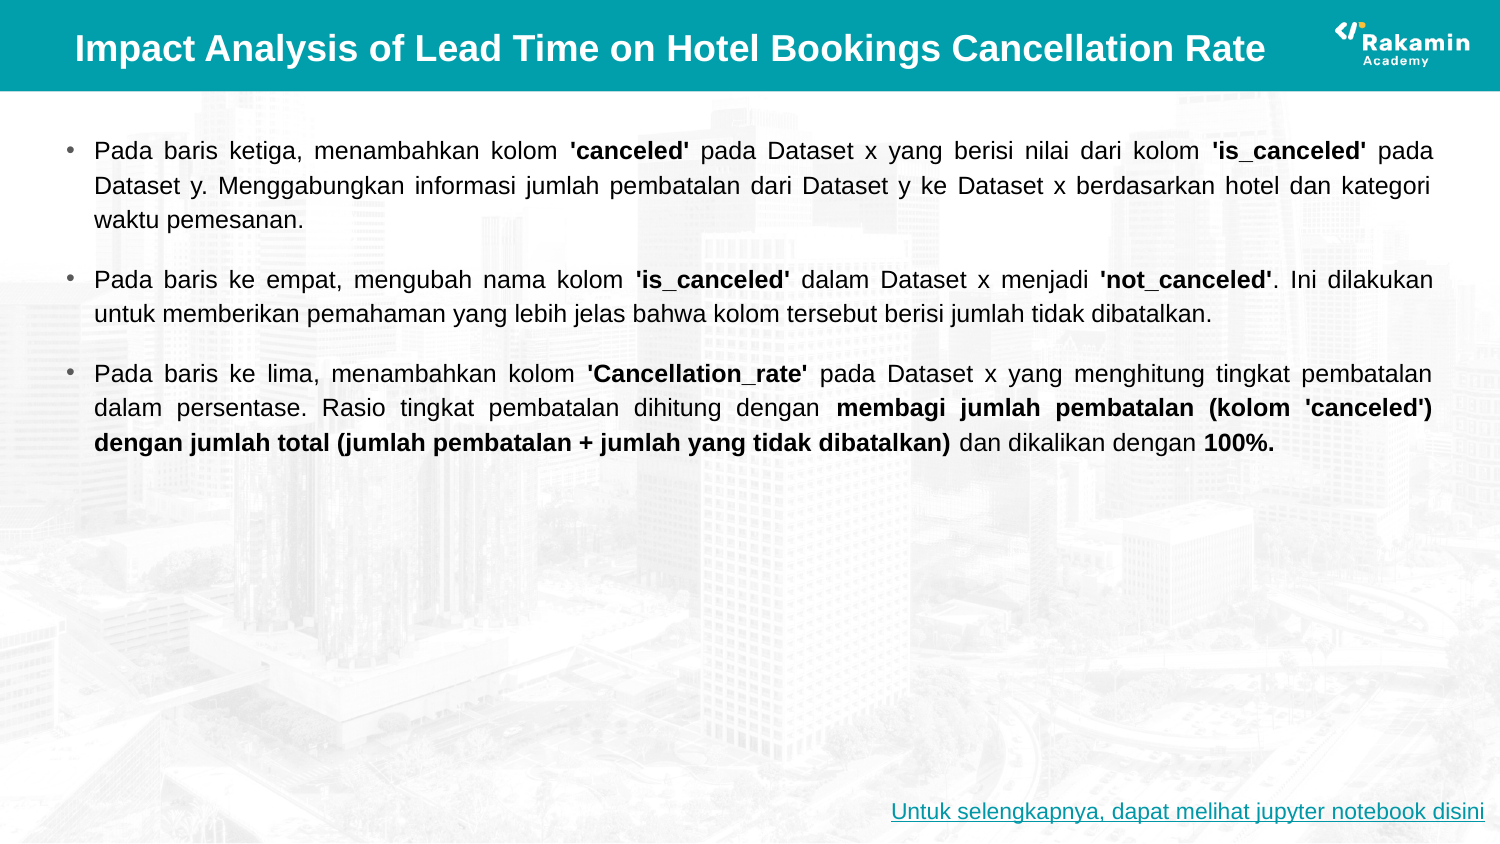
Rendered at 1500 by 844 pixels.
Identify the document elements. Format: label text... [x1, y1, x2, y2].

list Pada baris ketiga, menambahkan kolom 'canceled' pada Dataset x yang berisi nilai dari kolom 'is_canceled' pada Dataset y. Menggabungkan informasi jumlah pembatalan dari Dataset y ke Dataset x berdasarkan hotel dan kategori waktu pemesanan. Pada baris ke empat, mengubah nama kolom 'is_canceled' dalam Dataset x menjadi 'not_canceled'. Ini dilakukan untuk memberikan pemahaman yang lebih jelas bahwa kolom tersebut berisi jumlah tidak dibatalkan. Pada baris ke lima, menambahkan kolom 'Cancellation_rate' pada Dataset x yang menghitung tingkat pembatalan dalam persentase. Rasio tingkat pembatalan dihitung dengan membagi jumlah pembatalan (kolom 'canceled') dengan jumlah total (jumlah pembatalan + jumlah yang tidak dibatalkan) dan dikalikan dengan 100%. [51, 115, 1449, 808]
title Impact Analysis of Lead Time on Hotel Bookings Cancellation Rate [0, 9, 1342, 96]
text_box Untuk selengkapnya, dapat melihat jupyter notebook disini [763, 782, 1500, 838]
picture [0, 0, 1500, 844]
